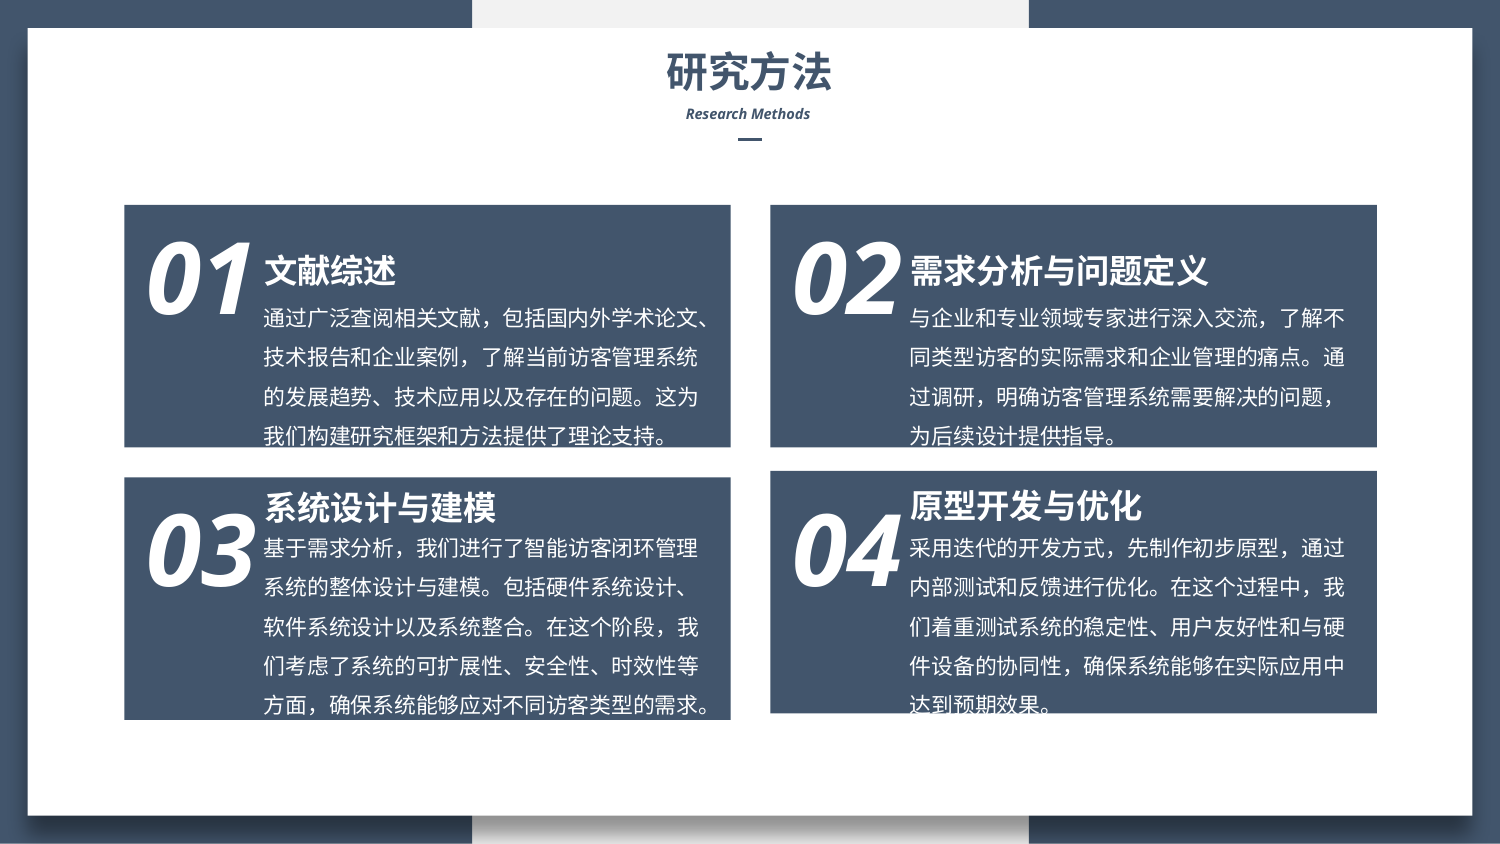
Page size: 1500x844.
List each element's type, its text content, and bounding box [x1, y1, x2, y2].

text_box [770, 204, 1377, 459]
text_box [124, 477, 731, 728]
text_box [770, 470, 1377, 728]
text_box Research Methods [492, 97, 1008, 130]
text_box 研究方法 [651, 38, 849, 97]
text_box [124, 204, 731, 459]
